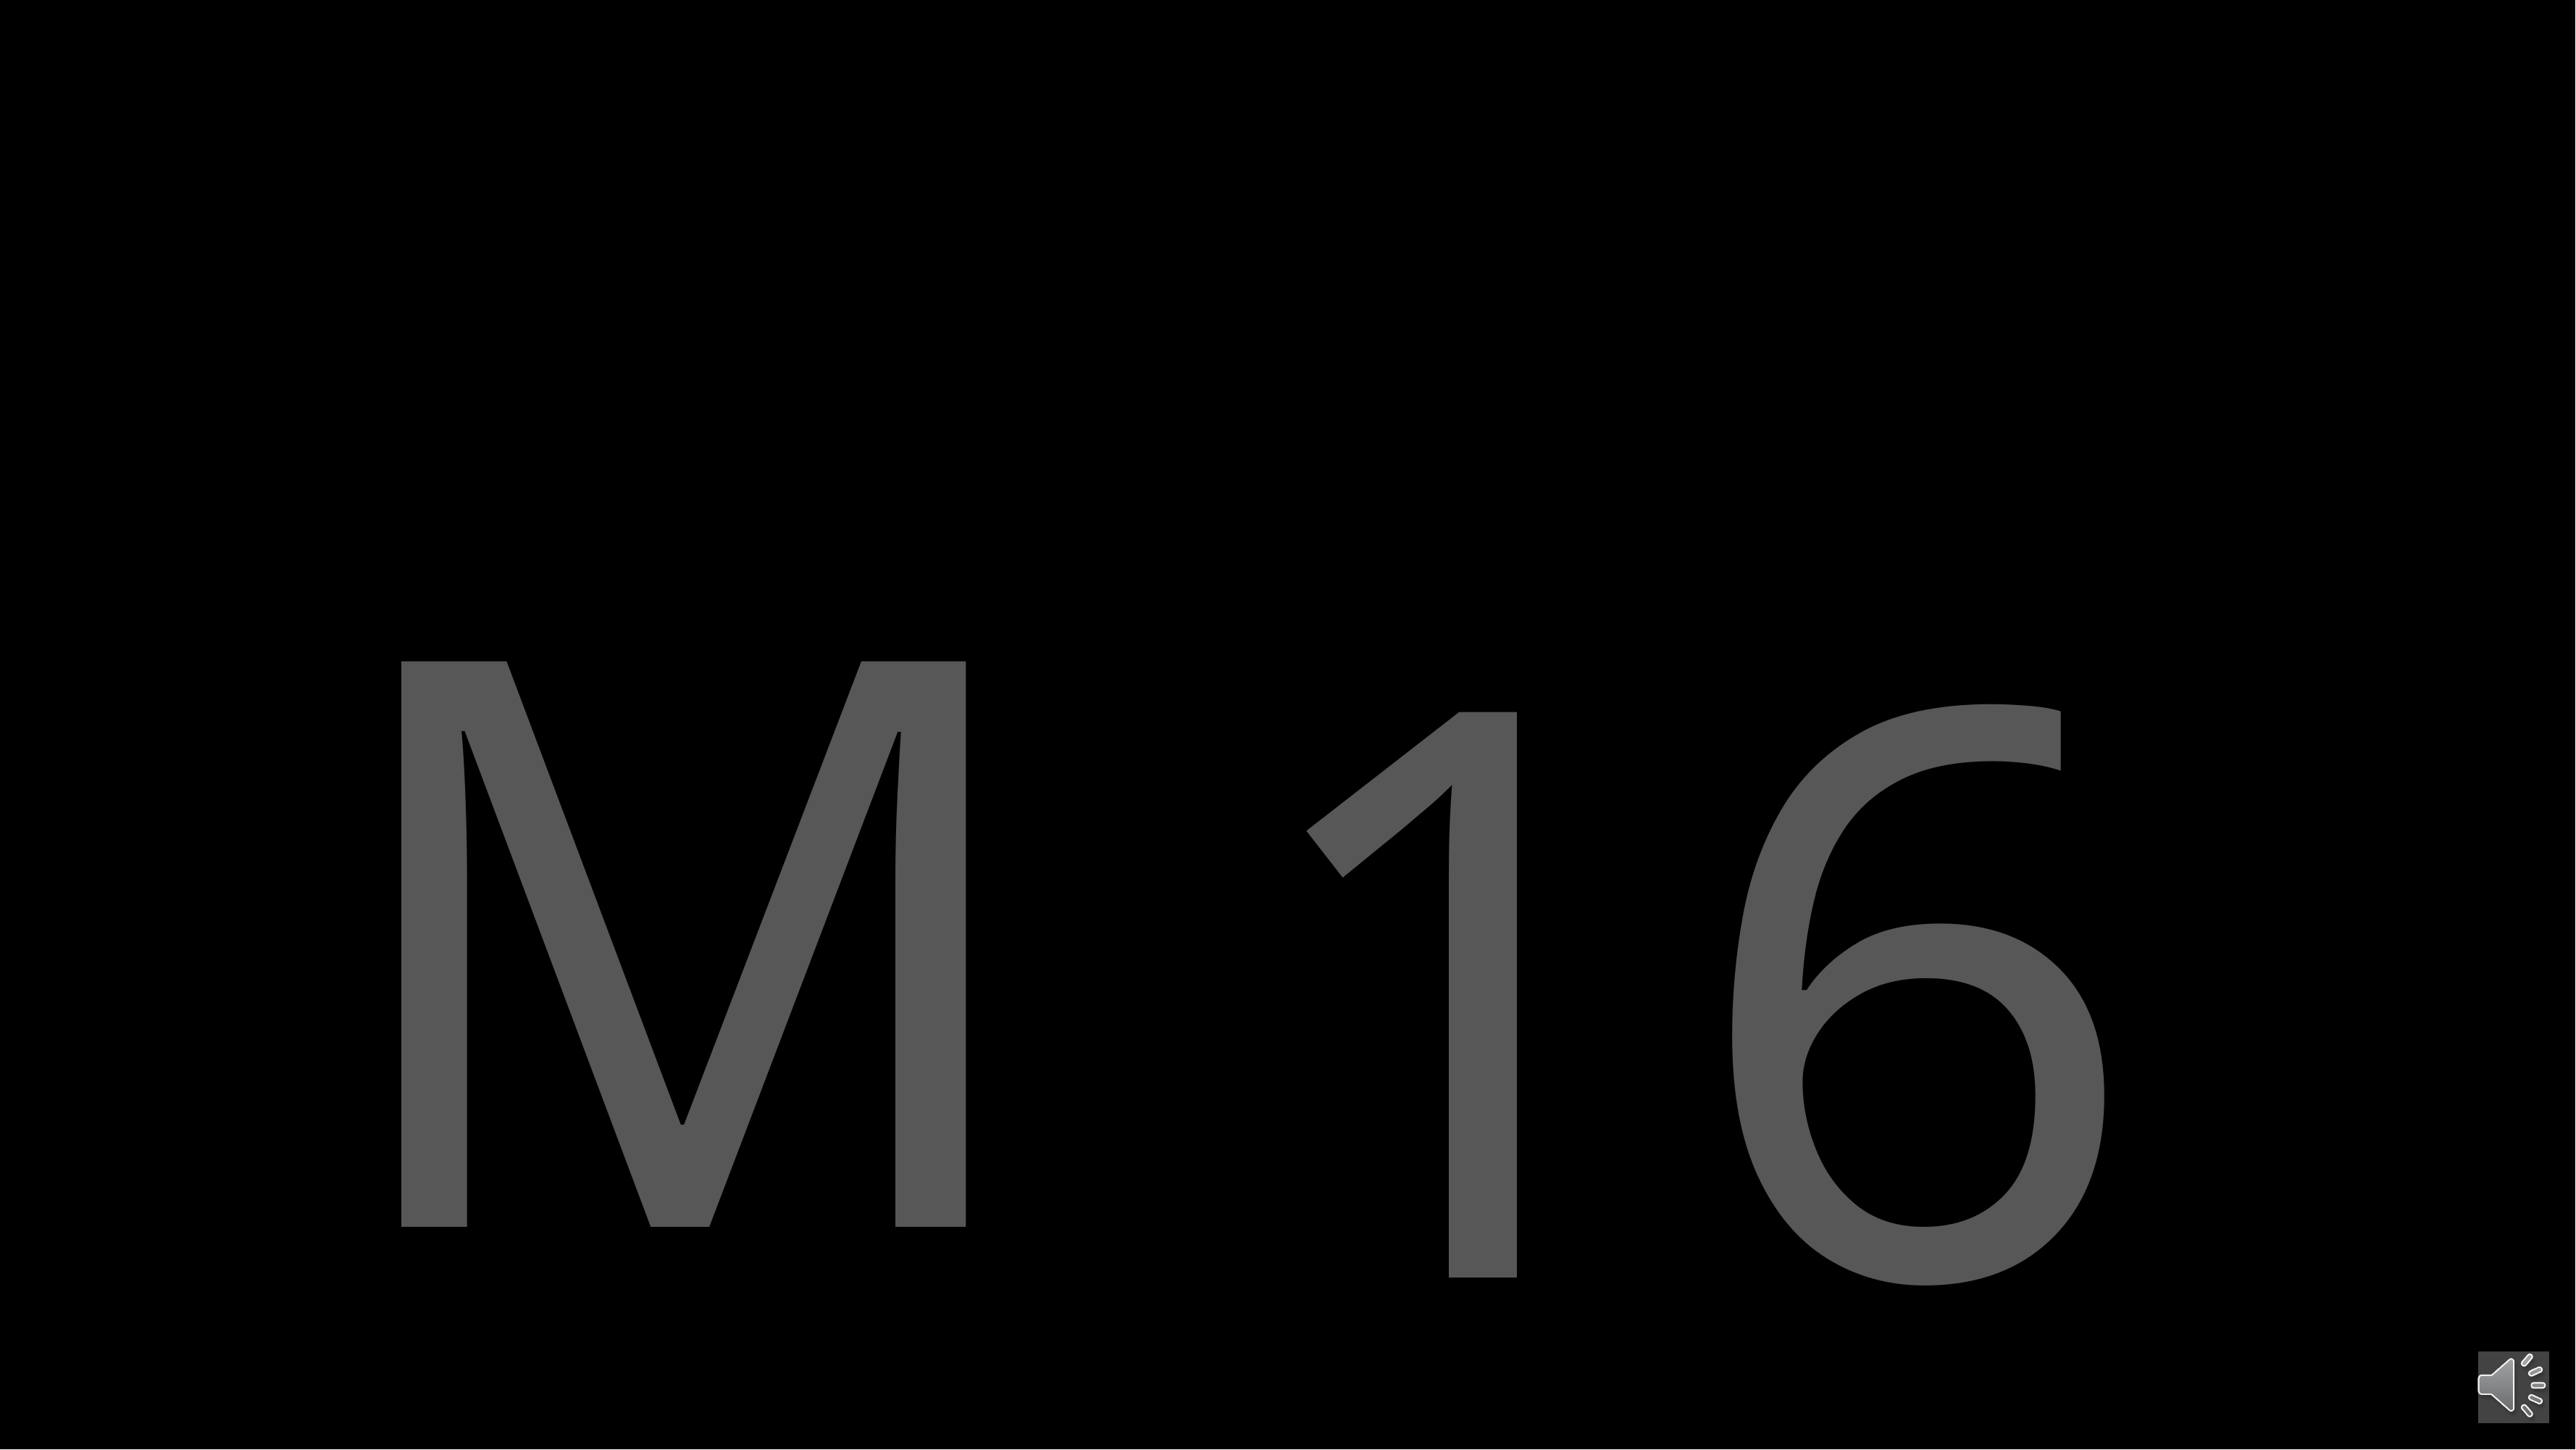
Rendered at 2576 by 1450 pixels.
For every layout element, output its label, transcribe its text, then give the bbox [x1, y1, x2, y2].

text_box 16 [1225, 480, 2353, 1442]
picture [2477, 1351, 2551, 1424]
text_box M [314, 430, 1442, 1391]
